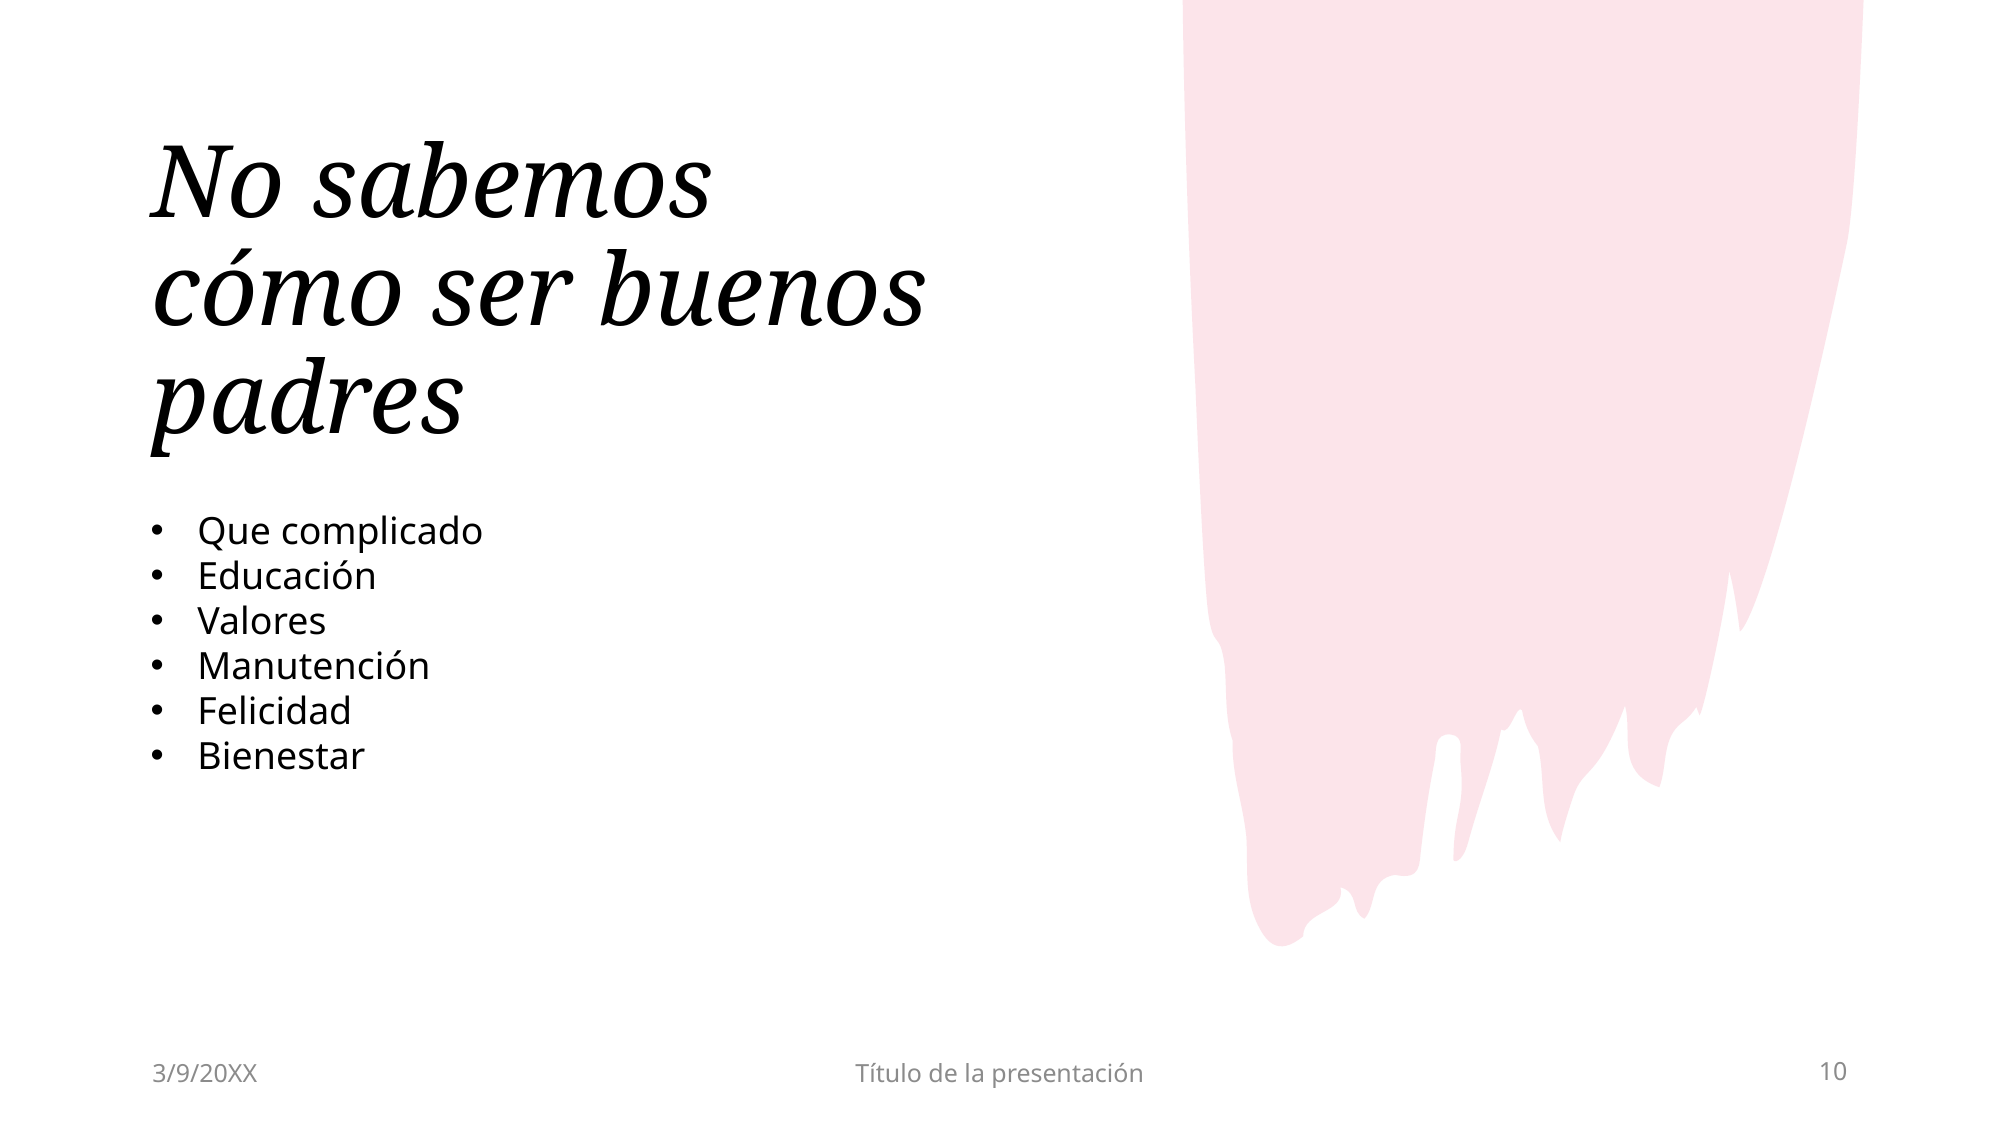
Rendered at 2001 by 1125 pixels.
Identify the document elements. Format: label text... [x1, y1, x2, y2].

title No sabemos cómo ser buenos padres [136, 114, 1001, 463]
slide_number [137, 1042, 588, 1103]
footer Título de la presentación [662, 1042, 1338, 1103]
text_box Que complicado Educación Valores Manutención Felicidad Bienestar [135, 499, 1000, 830]
slide_number 10 [1412, 1042, 1863, 1103]
